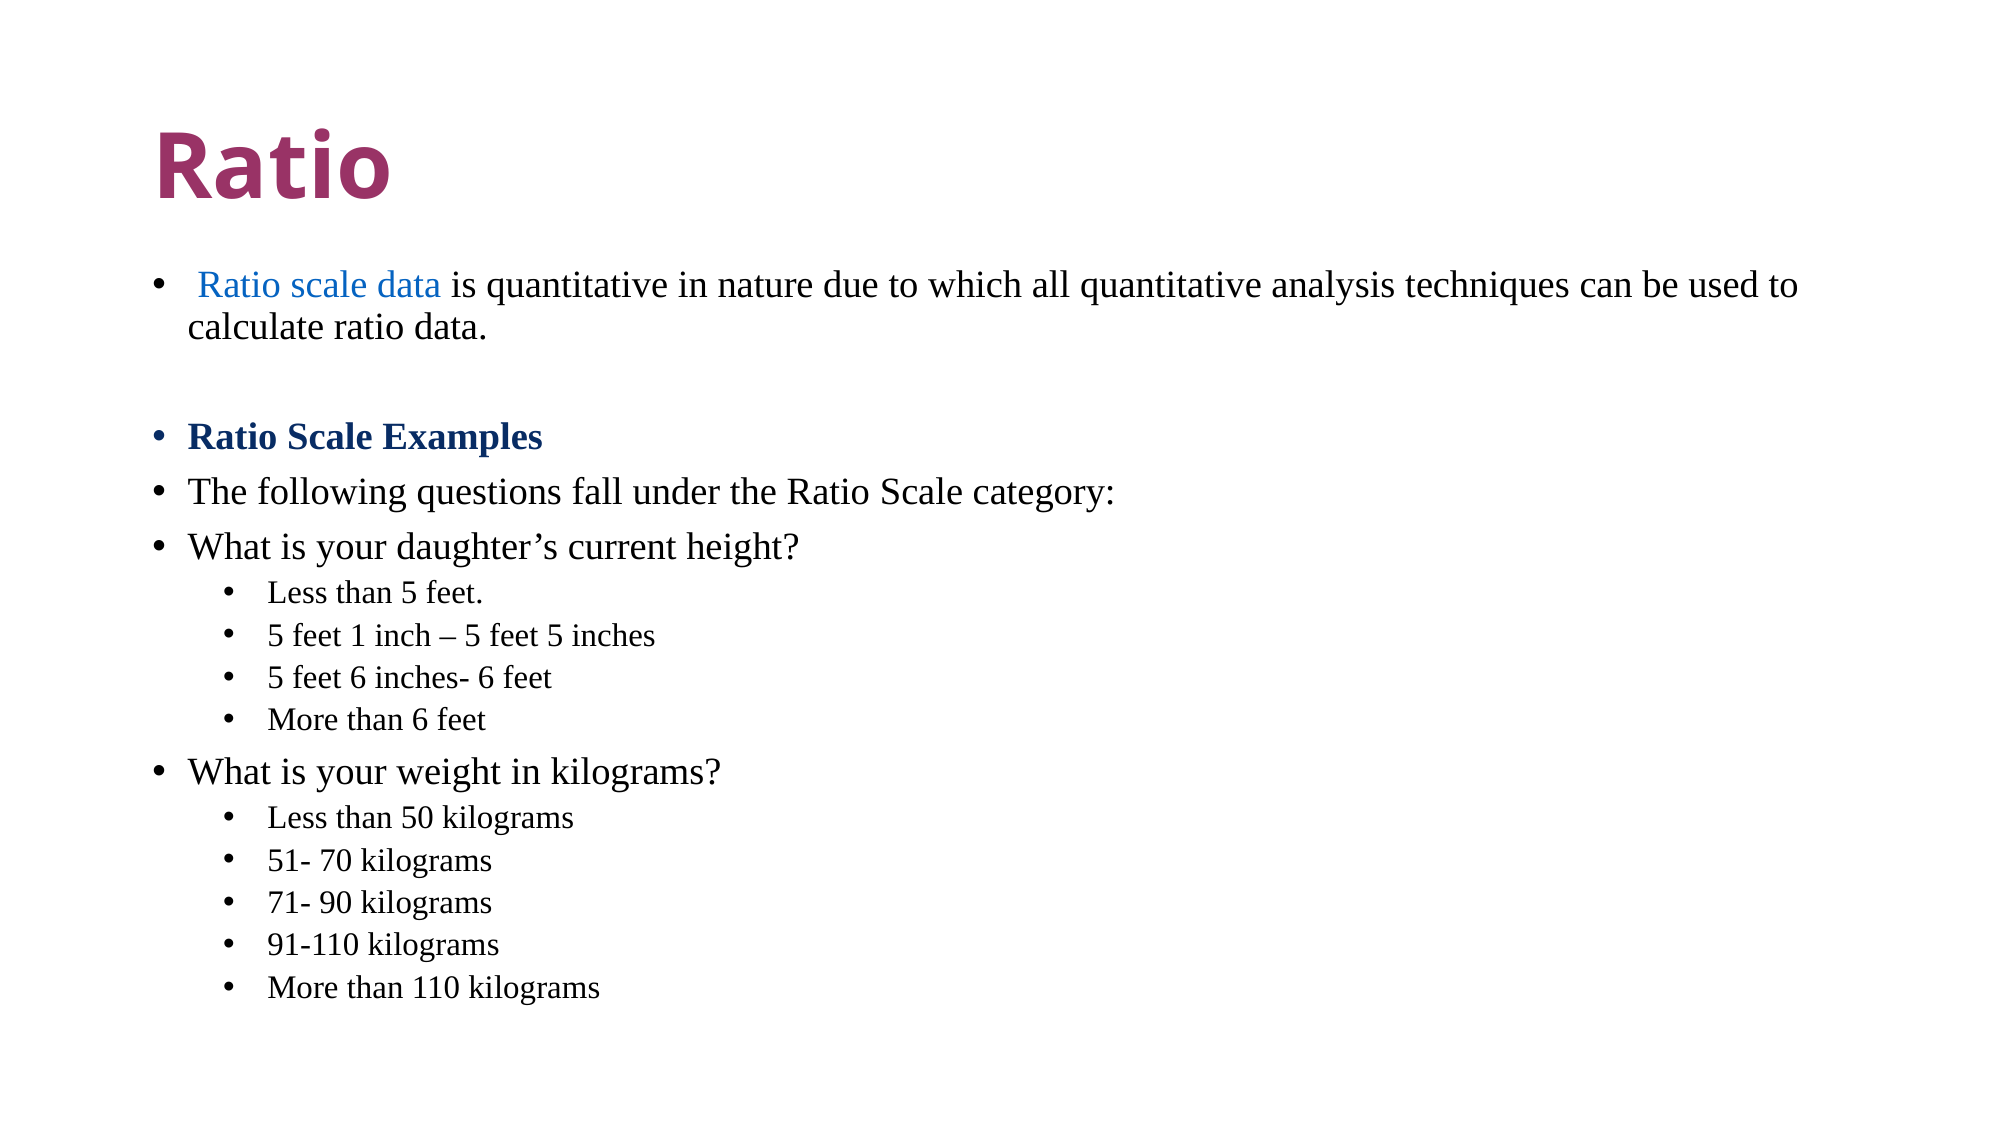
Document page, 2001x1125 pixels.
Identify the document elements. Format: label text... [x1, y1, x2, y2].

list Ratio scale data is quantitative in nature due to which all quantitative analysis techniques can be used to calculate ratio data. Ratio Scale Examples The following questions fall under the Ratio Scale category: What is your daughter’s current height? Less than 5 feet. 5 feet 1 inch – 5 feet 5 inches 5 feet 6 inches- 6 feet More than 6 feet What is your weight in kilograms? Less than 50 kilograms 51- 70 kilograms 71- 90 kilograms 91-110 kilograms More than 110 kilograms [137, 257, 1863, 1014]
title Ratio [137, 59, 1863, 257]
